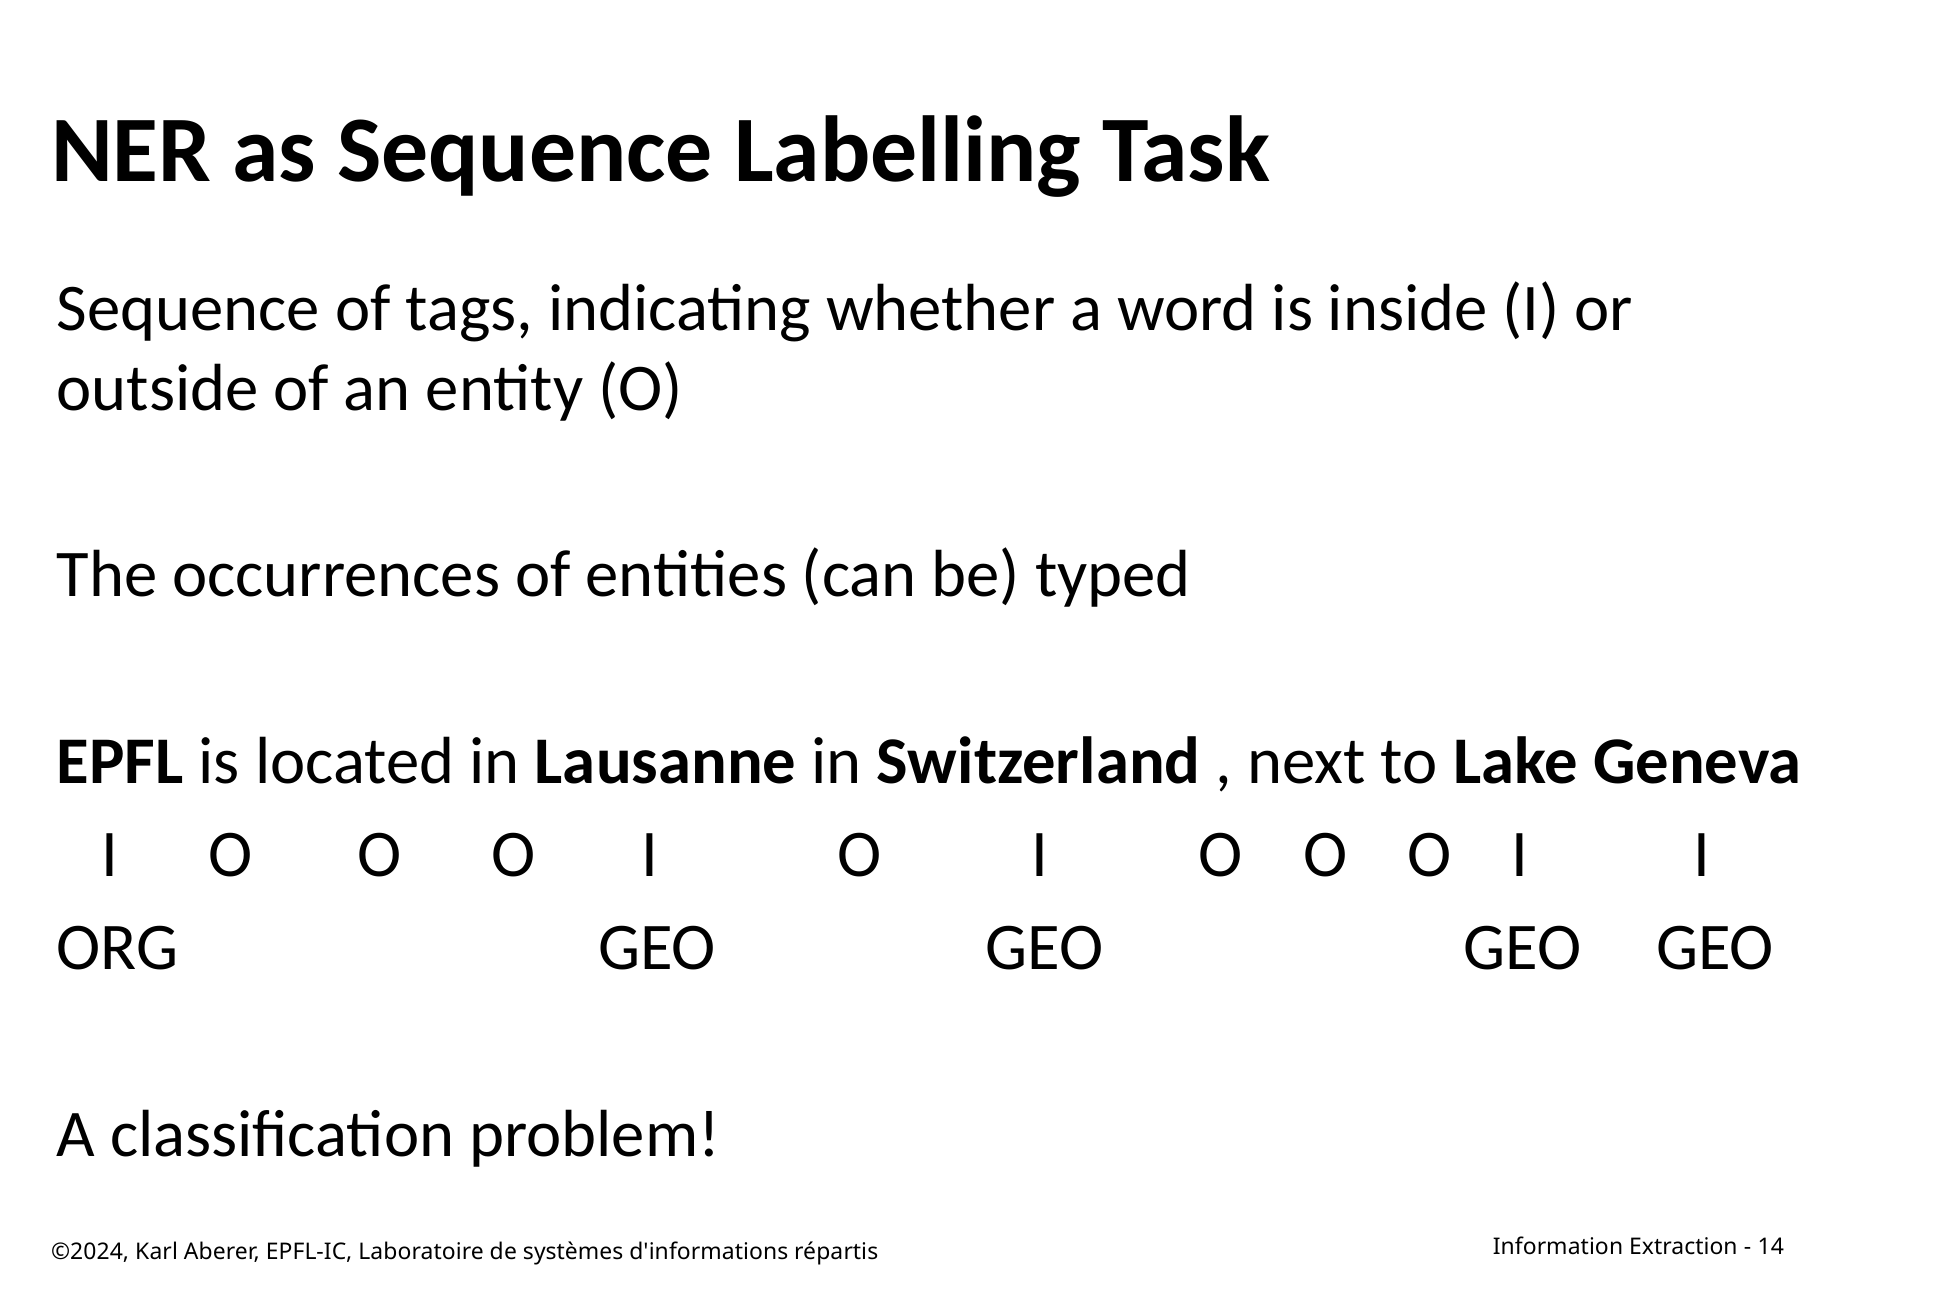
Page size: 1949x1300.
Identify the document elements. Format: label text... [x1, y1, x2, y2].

footer ©2024, Karl Aberer, EPFL-IC, Laboratoire de systèmes d'informations répartis [32, 1227, 1284, 1271]
title NER as Sequence Labelling Task [32, 57, 1803, 232]
list Sequence of tags, indicating whether a word is inside (I) or outside of an entity (O) The occurrences of entities (can be) typed EPFL is located in Lausanne in Switzerland , next to Lake Geneva I O O O I O I O O O I I ORG GEO GEO GEO GEO A classification problem! [37, 253, 1849, 1208]
